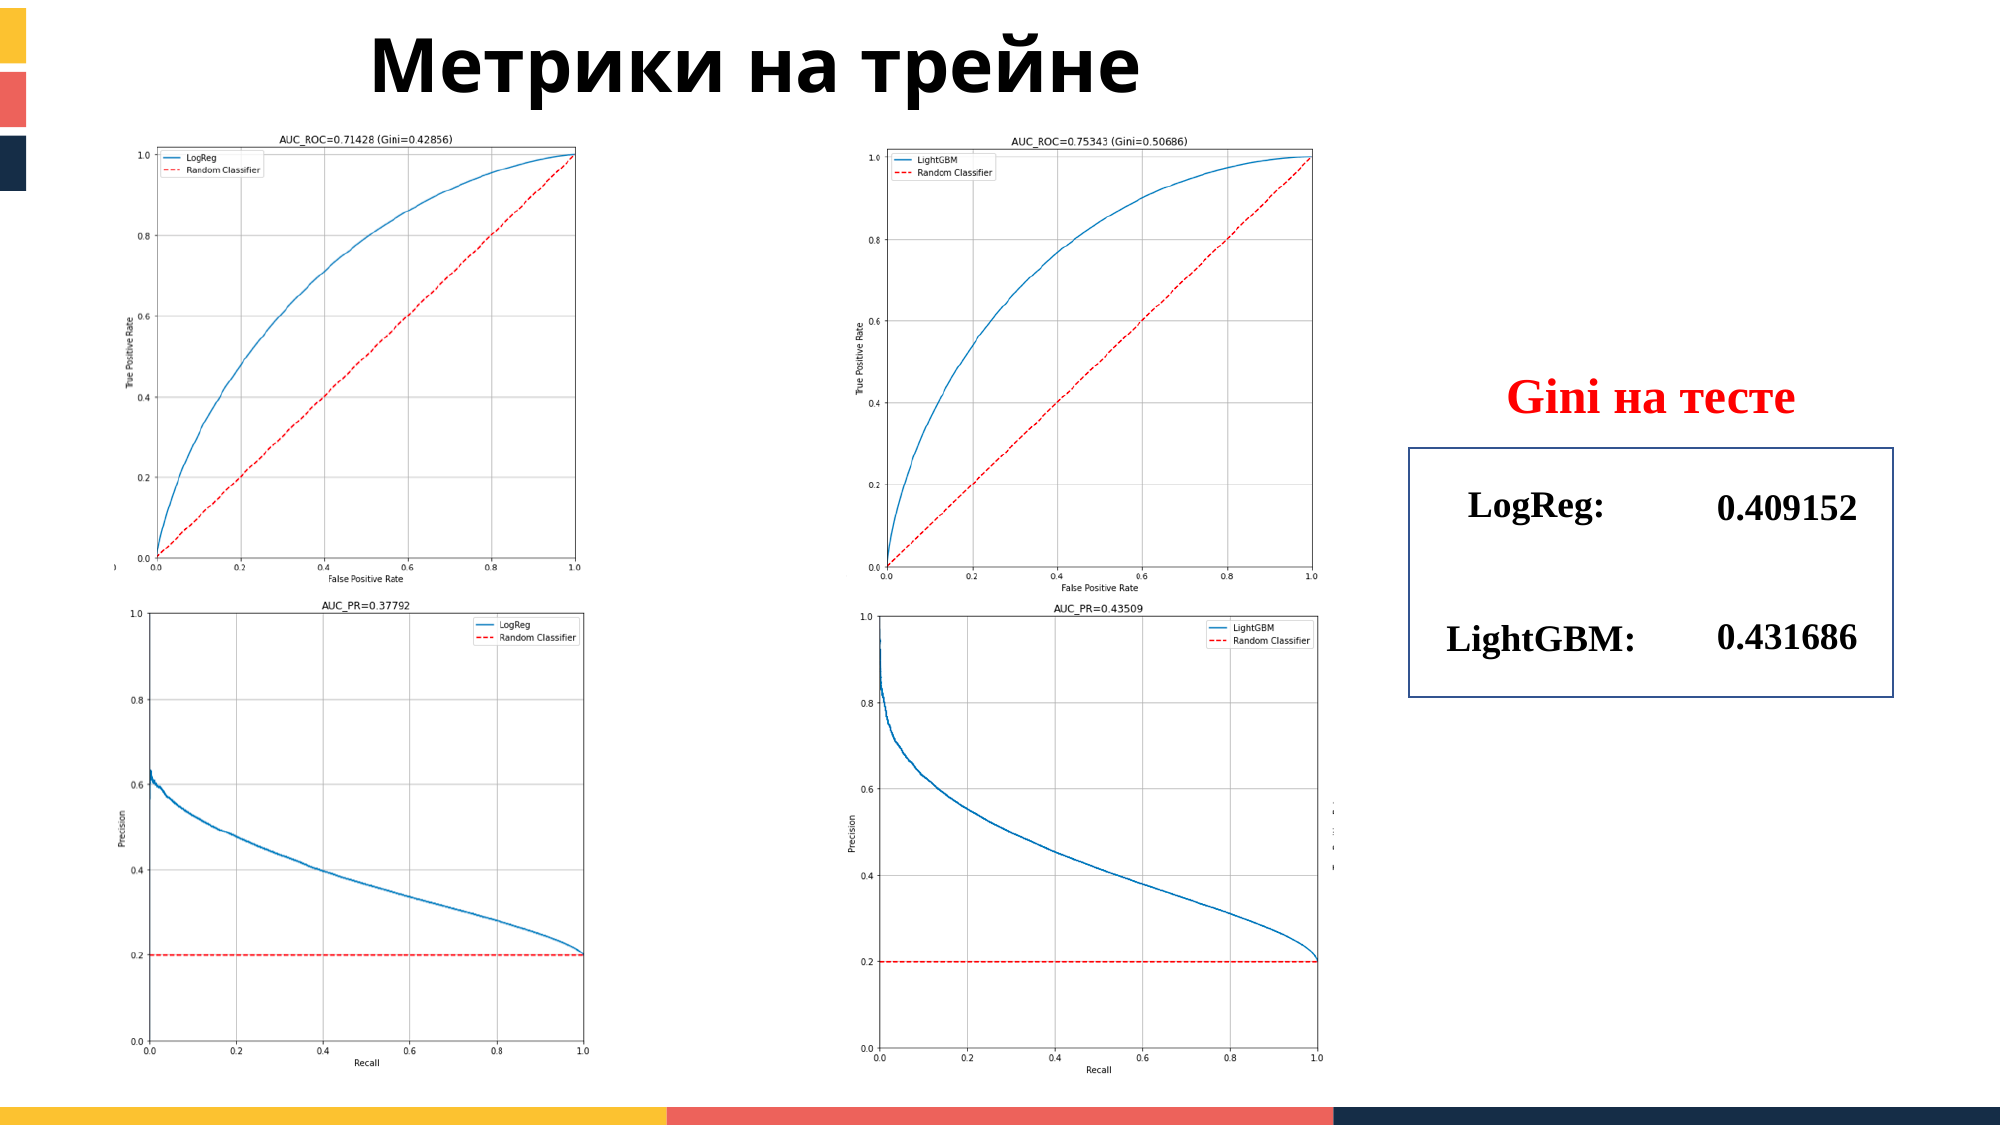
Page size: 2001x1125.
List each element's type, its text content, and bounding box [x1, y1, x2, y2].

picture [836, 127, 1334, 1085]
text_box [1408, 447, 1894, 698]
text_box Метрики на трейне [353, 9, 1157, 115]
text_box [0, 8, 27, 191]
text_box Gini на тесте [1491, 356, 1863, 431]
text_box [0, 1107, 2000, 1125]
picture [114, 127, 597, 1073]
